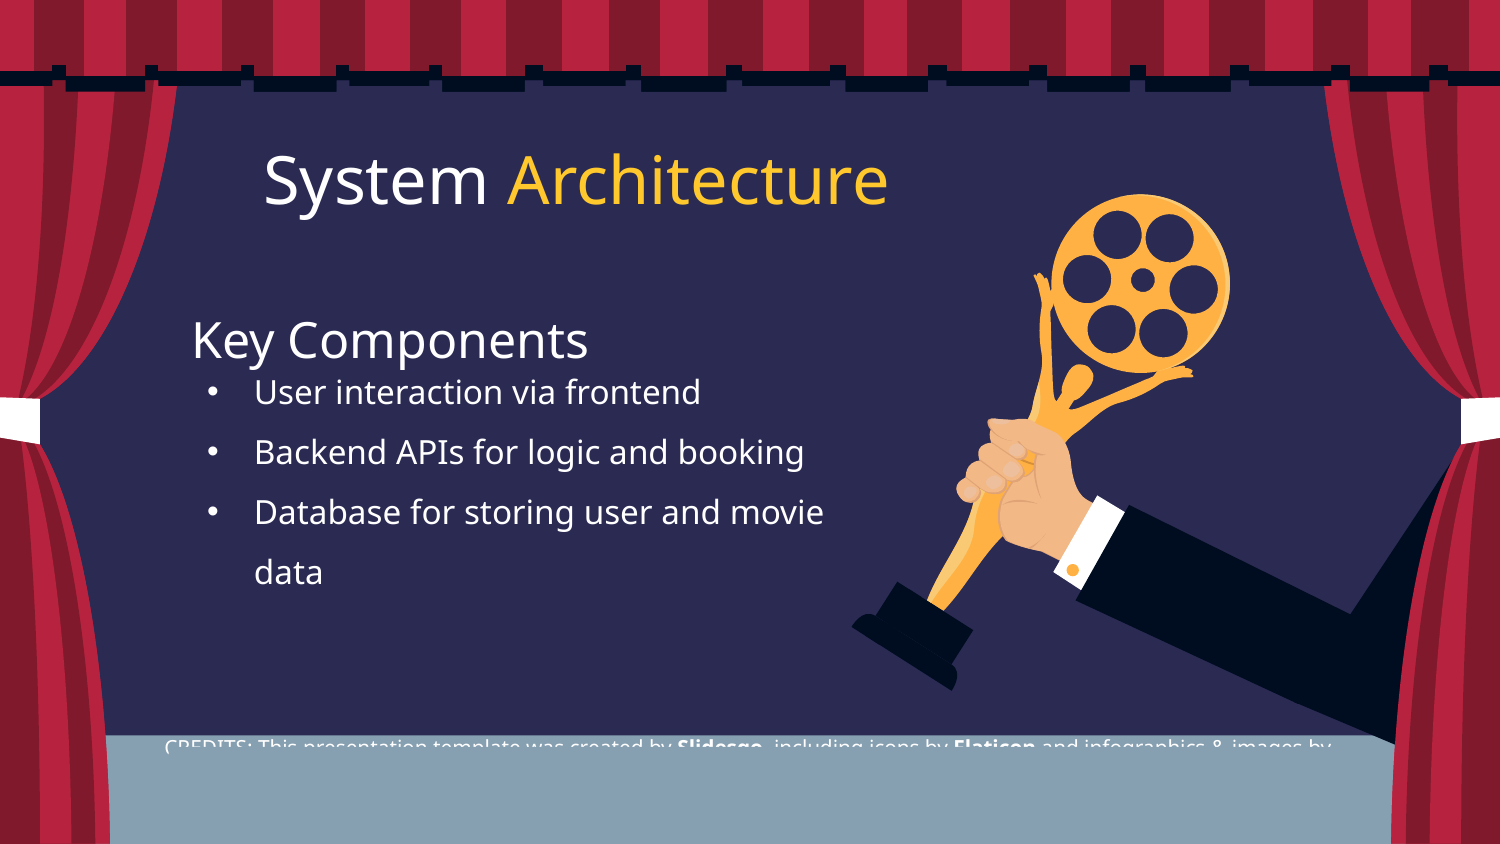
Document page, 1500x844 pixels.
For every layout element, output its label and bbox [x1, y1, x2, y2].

text_box [0, 0, 1500, 844]
